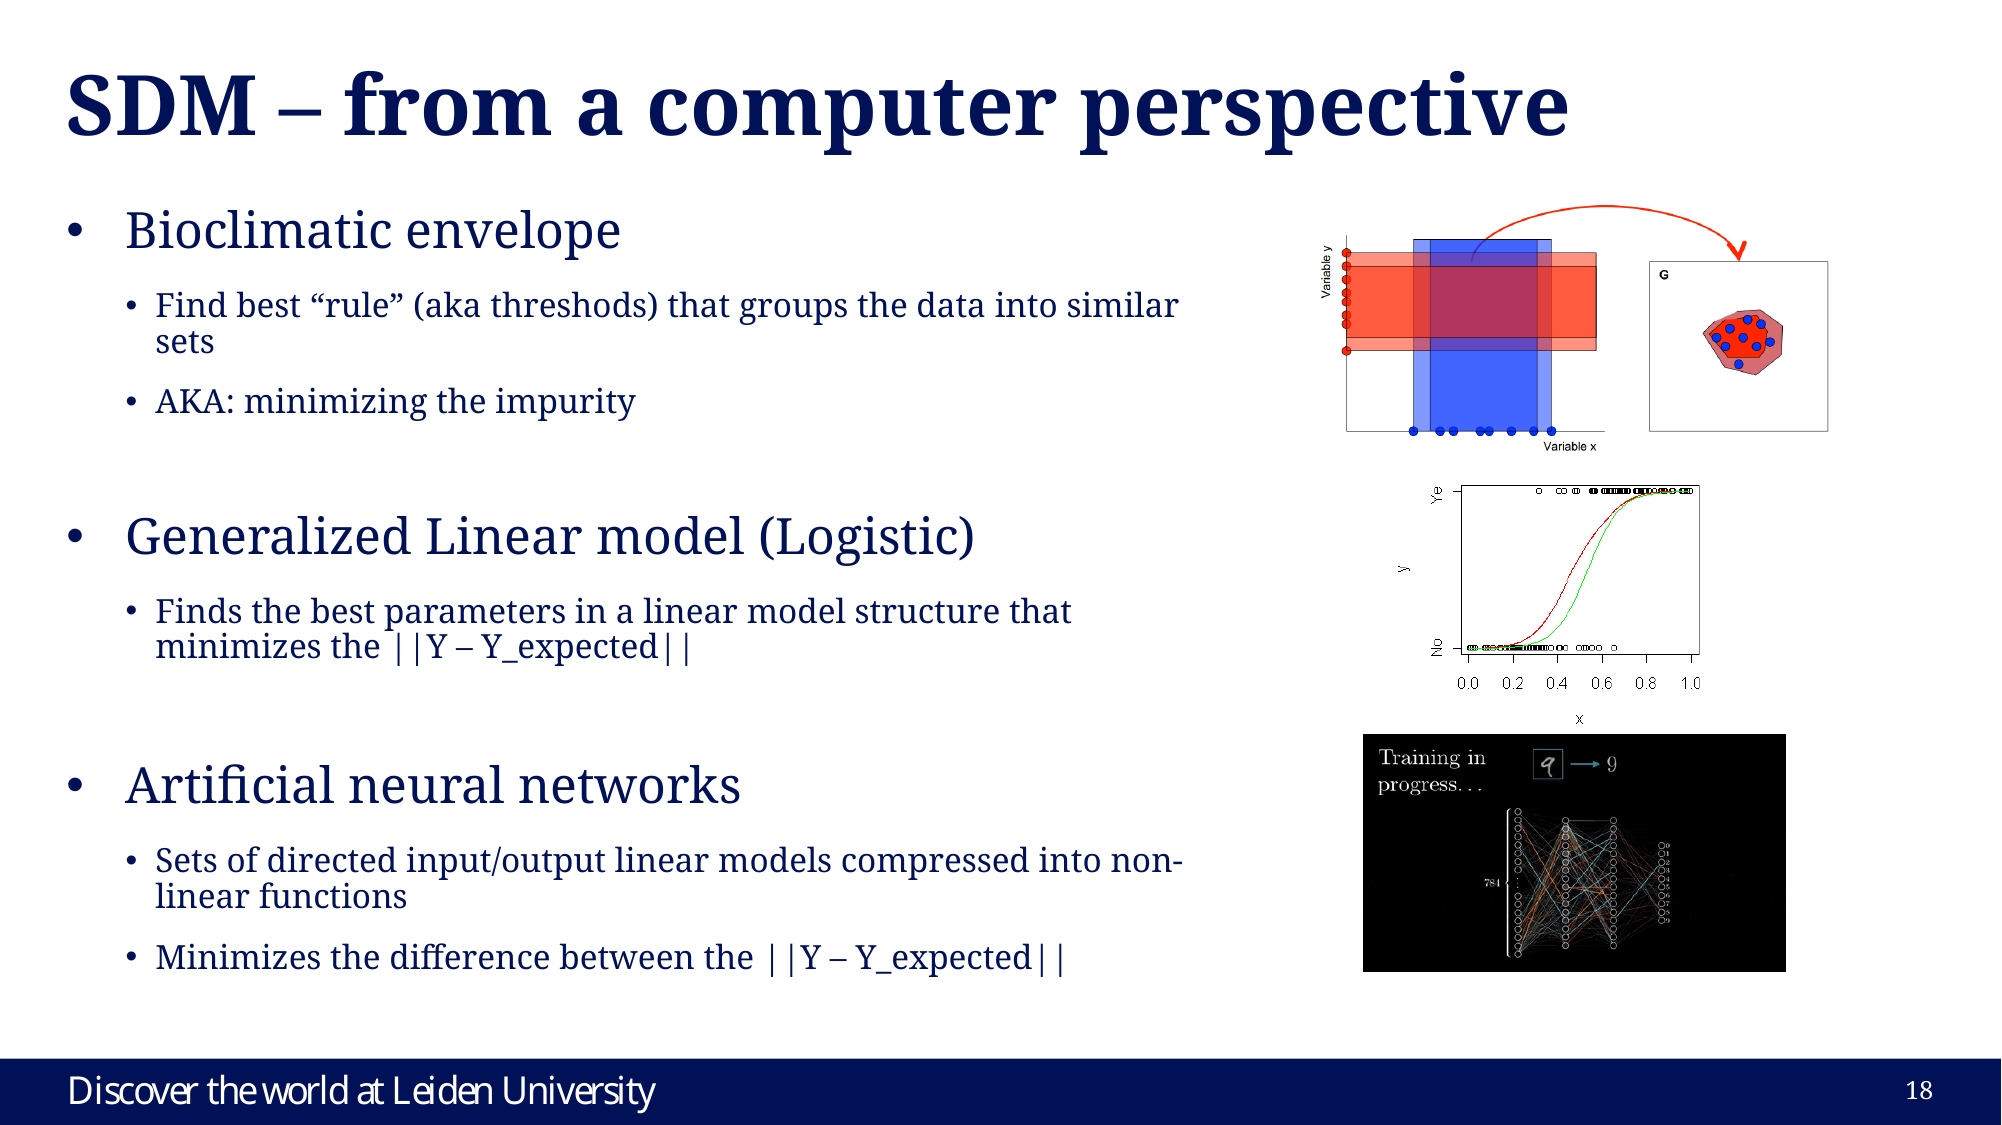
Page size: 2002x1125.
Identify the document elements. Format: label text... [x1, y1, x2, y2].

picture [1363, 484, 1786, 973]
slide_number 18 [1498, 1061, 1949, 1122]
title SDM – from a computer perspective [66, 66, 1935, 138]
list Bioclimatic envelope Find best “rule” (aka threshods) that groups the data into similar sets AKA: minimizing the impurity Generalized Linear model (Logistic) Finds the best parameters in a linear model structure that minimizes the ||Y – Y_expected|| Artificial neural networks Sets of directed input/output linear models compressed into non-linear functions Minimizes the difference between the ||Y – Y_expected|| [66, 205, 1202, 1000]
picture [1319, 205, 1830, 454]
